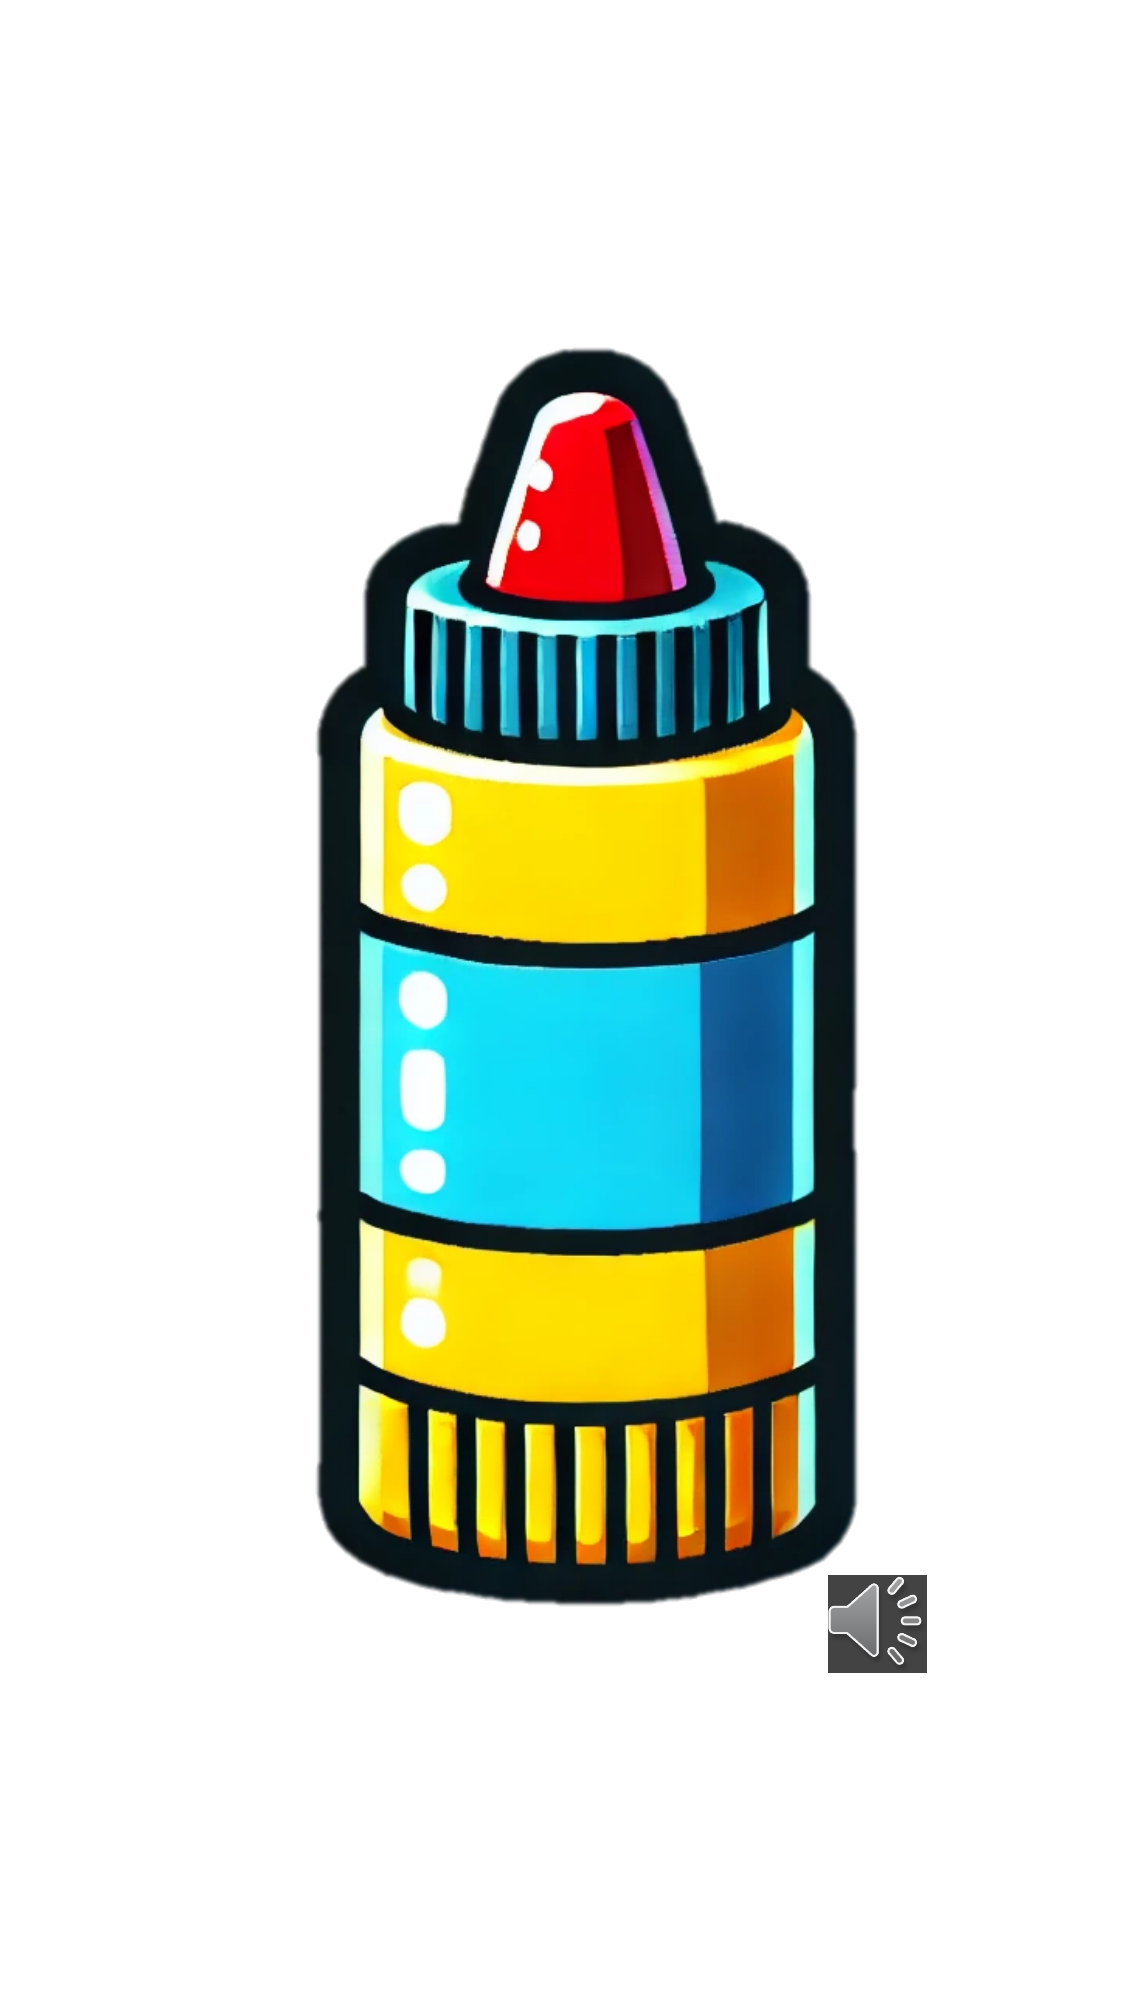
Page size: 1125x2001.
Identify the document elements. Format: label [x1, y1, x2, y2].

picture [0, 256, 1125, 1846]
